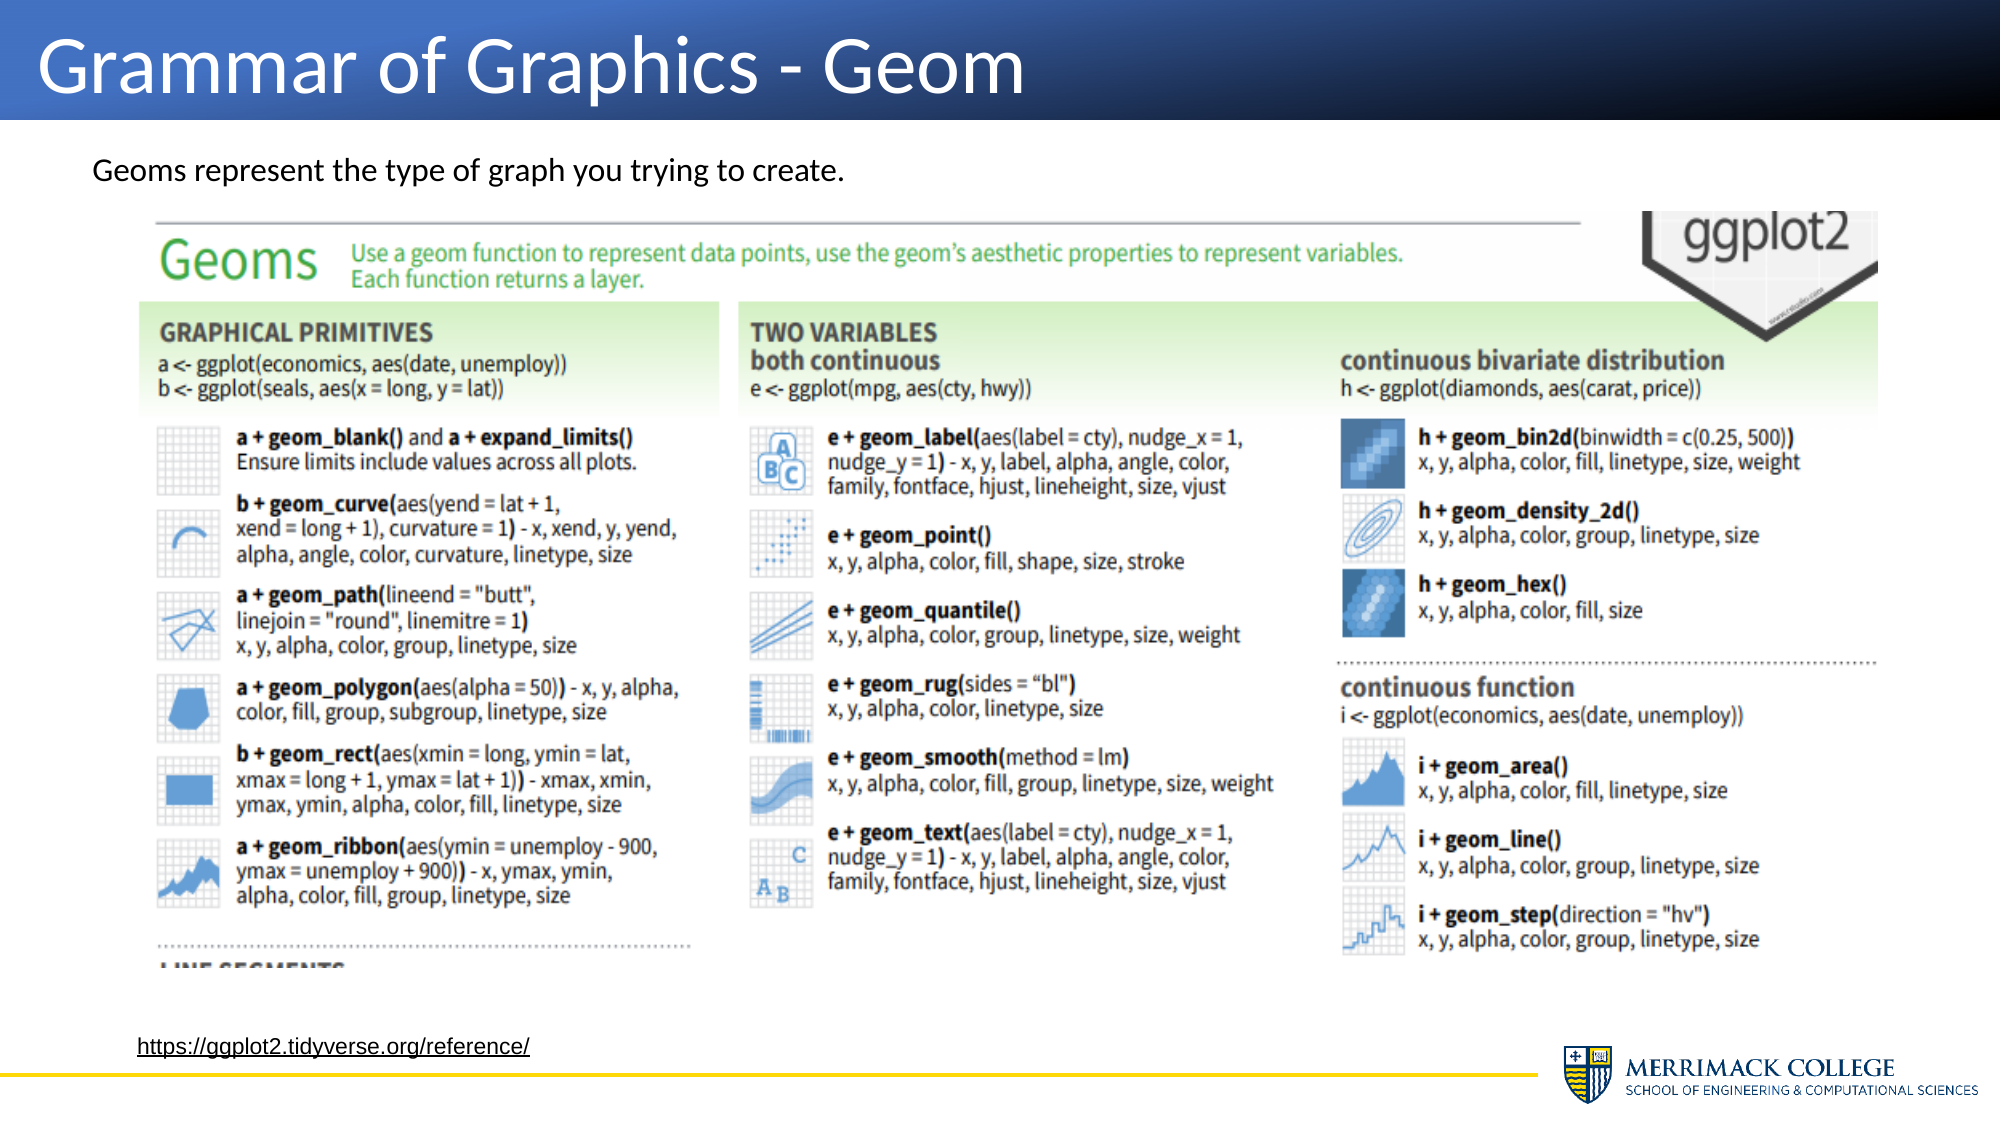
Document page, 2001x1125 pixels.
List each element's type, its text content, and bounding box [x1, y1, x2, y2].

text_box https://ggplot2.tidyverse.org/reference/ [122, 1017, 596, 1073]
picture [1562, 1044, 1978, 1105]
picture [0, 0, 2000, 120]
picture [132, 211, 1878, 968]
title Grammar of Graphics - Geom [37, 9, 2000, 212]
text_box Geoms represent the type of graph you trying to create. [92, 147, 1373, 229]
